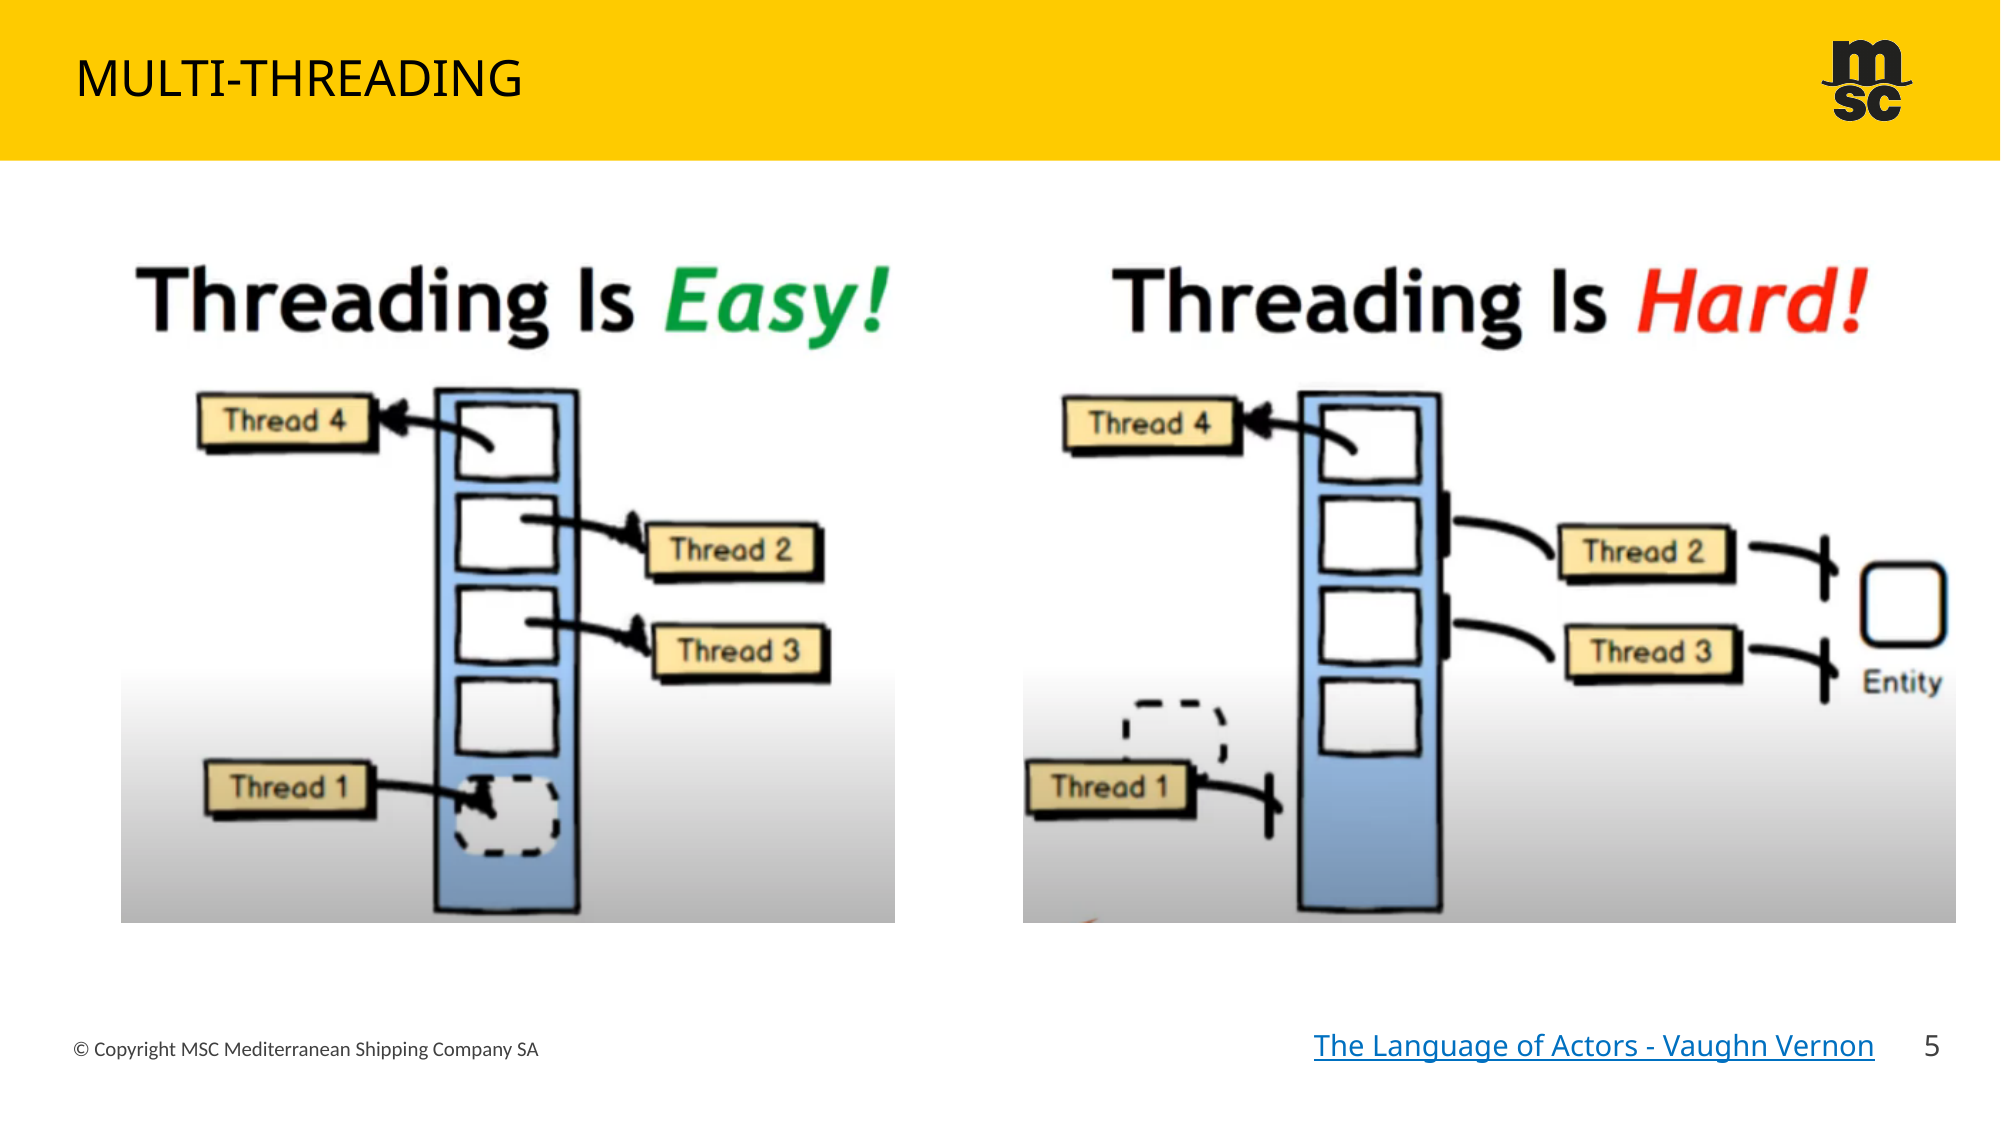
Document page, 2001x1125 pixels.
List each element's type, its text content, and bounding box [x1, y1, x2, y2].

slide_number 5 [1891, 1019, 1956, 1070]
text_box The Language of Actors - Vaughn Vernon [1299, 1019, 1891, 1075]
picture [1023, 260, 1956, 923]
picture [121, 260, 895, 923]
title MULTI-THREADING [75, 6, 1474, 155]
footer © Copyright MSC Mediterranean Shipping Company SA [57, 1027, 663, 1079]
picture [1797, 5, 1937, 157]
